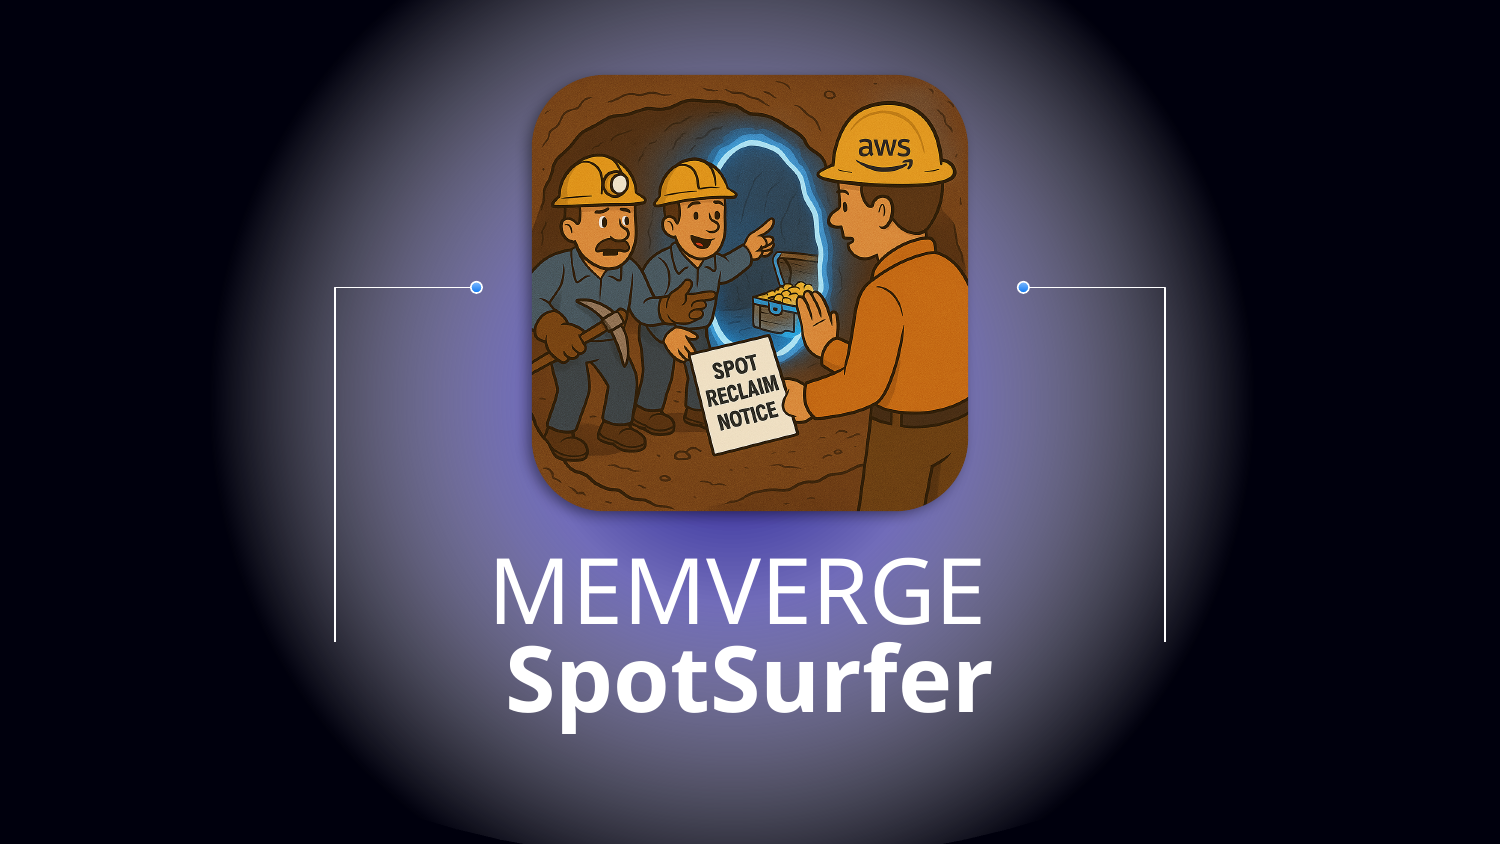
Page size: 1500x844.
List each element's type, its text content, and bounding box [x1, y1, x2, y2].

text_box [1017, 281, 1166, 642]
title MEMVERGE SpotSurfer [334, 528, 1166, 756]
picture [531, 74, 969, 512]
text_box [11, 0, 1452, 844]
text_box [334, 281, 483, 642]
